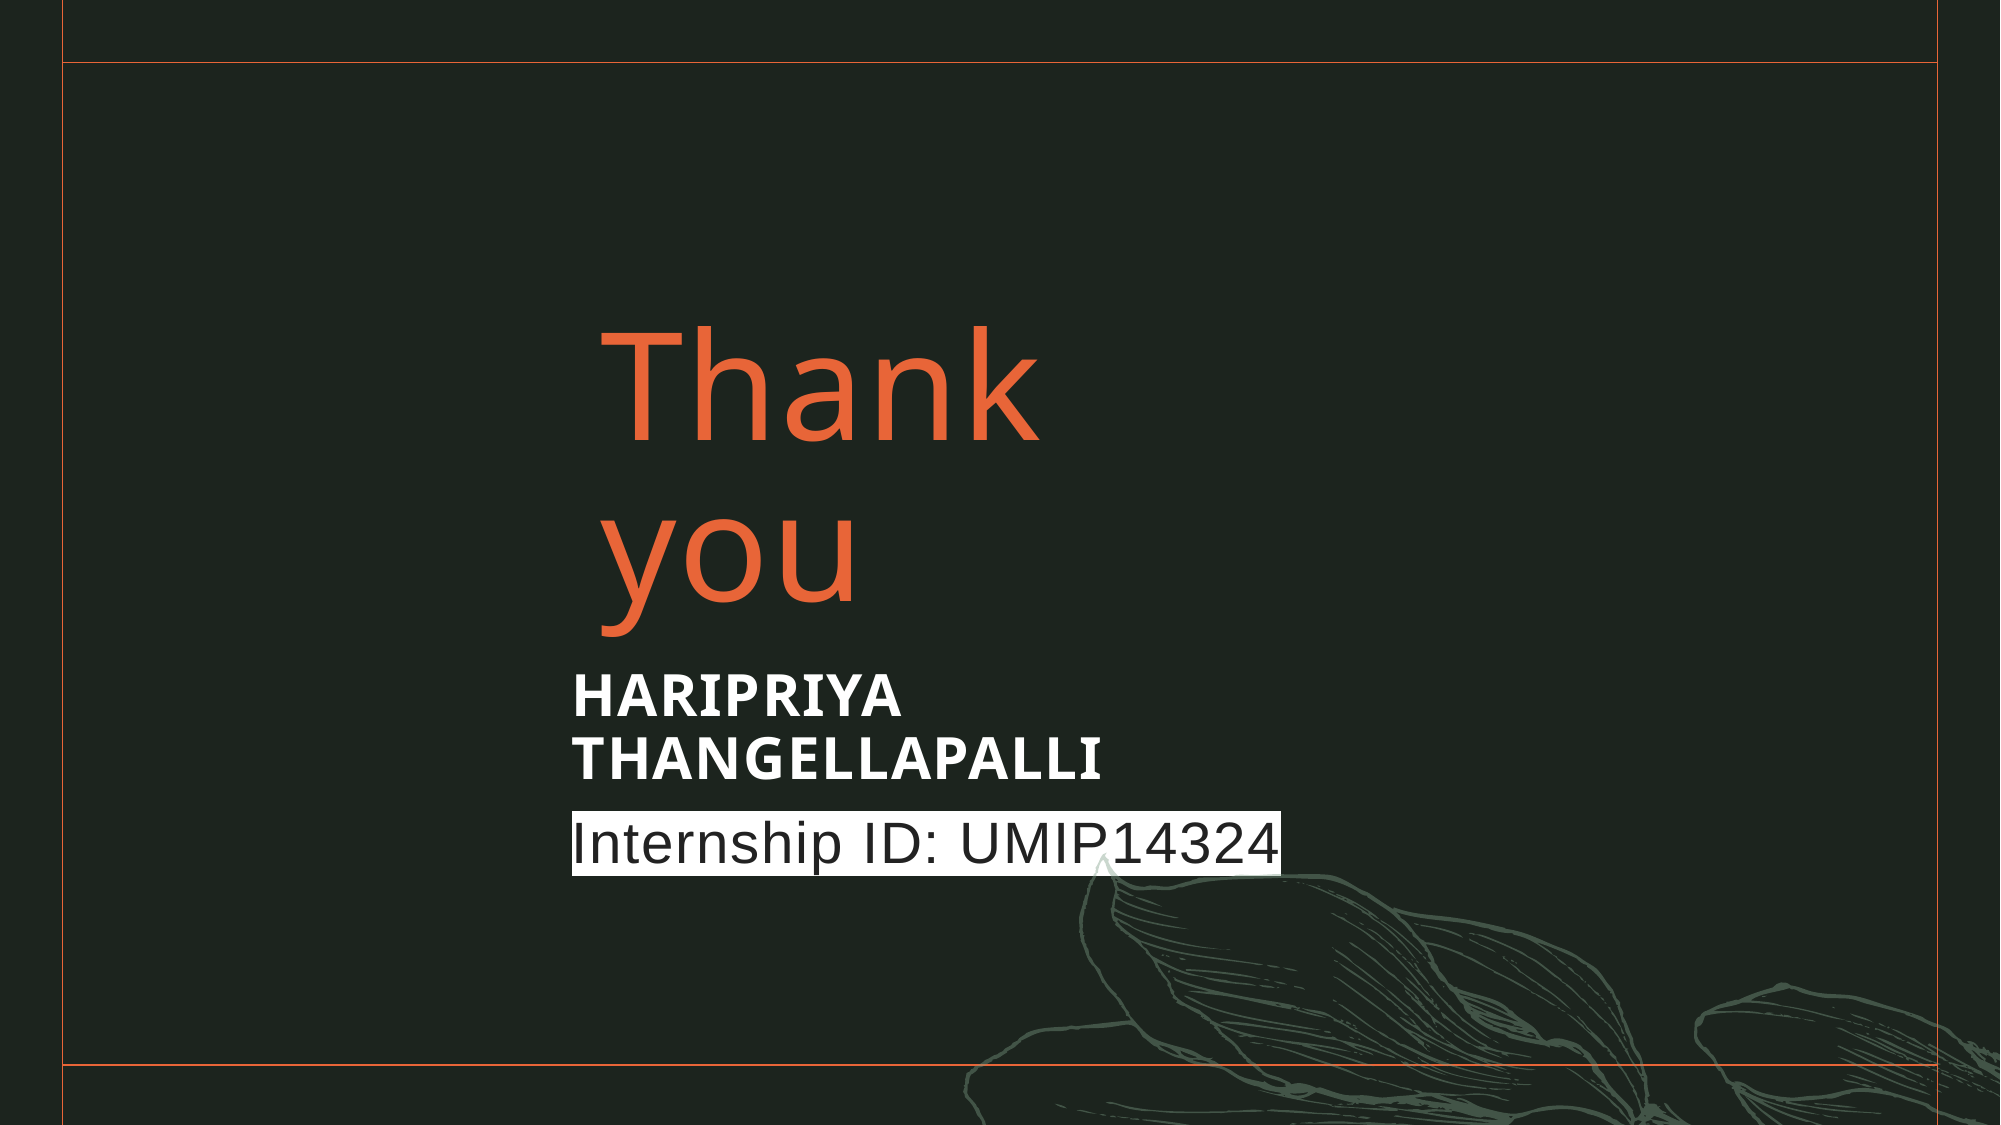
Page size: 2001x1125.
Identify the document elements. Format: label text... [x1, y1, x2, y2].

title Thank you [585, 332, 1342, 609]
list HARIPRIYA THANGELLAPALLI Internship ID: UMIP14324 [556, 609, 1370, 884]
text_box [1694, 982, 2000, 1125]
text_box [963, 852, 1692, 1125]
